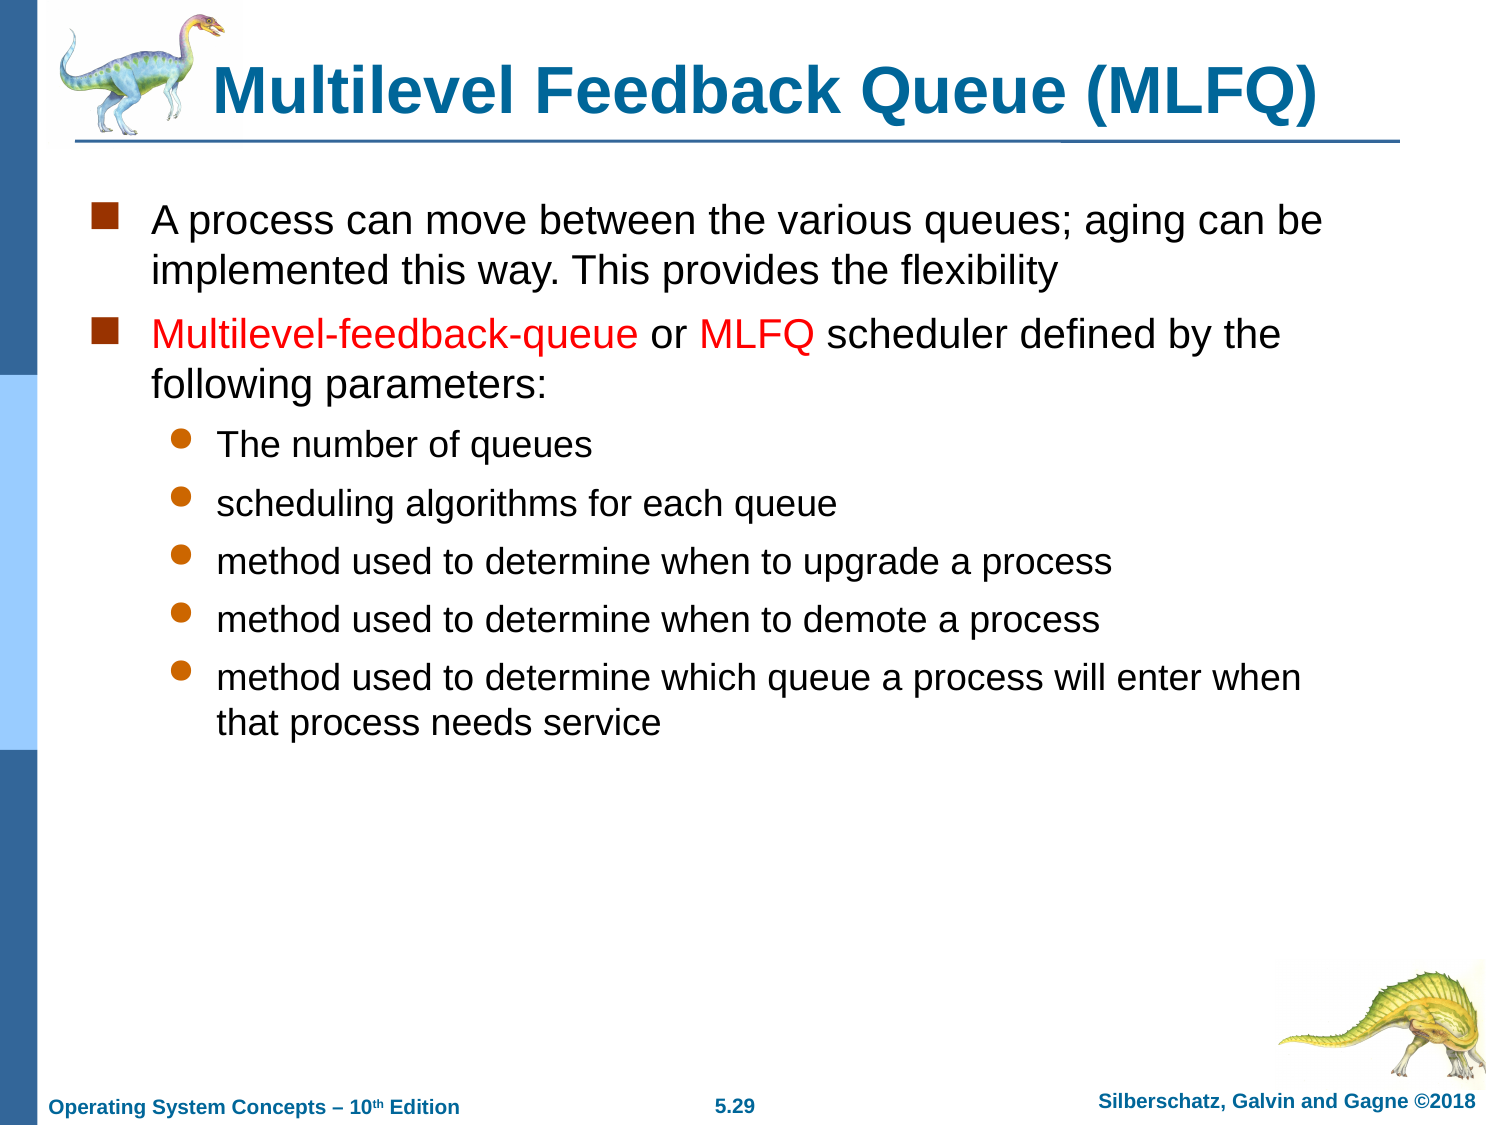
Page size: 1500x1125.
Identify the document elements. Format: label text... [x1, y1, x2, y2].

picture [1275, 959, 1486, 1090]
picture [46, 0, 243, 149]
list A process can move between the various queues; aging can be implemented this way. This provides the flexibility Multilevel-feedback-queue or MLFQ scheduler defined by the following parameters: The number of queues scheduling algorithms for each queue method used to determine when to upgrade a process method used to determine when to demote a process method used to determine which queue a process will enter when that process needs service [79, 184, 1386, 921]
title Multilevel Feedback Queue (MLFQ) [108, 39, 1426, 135]
